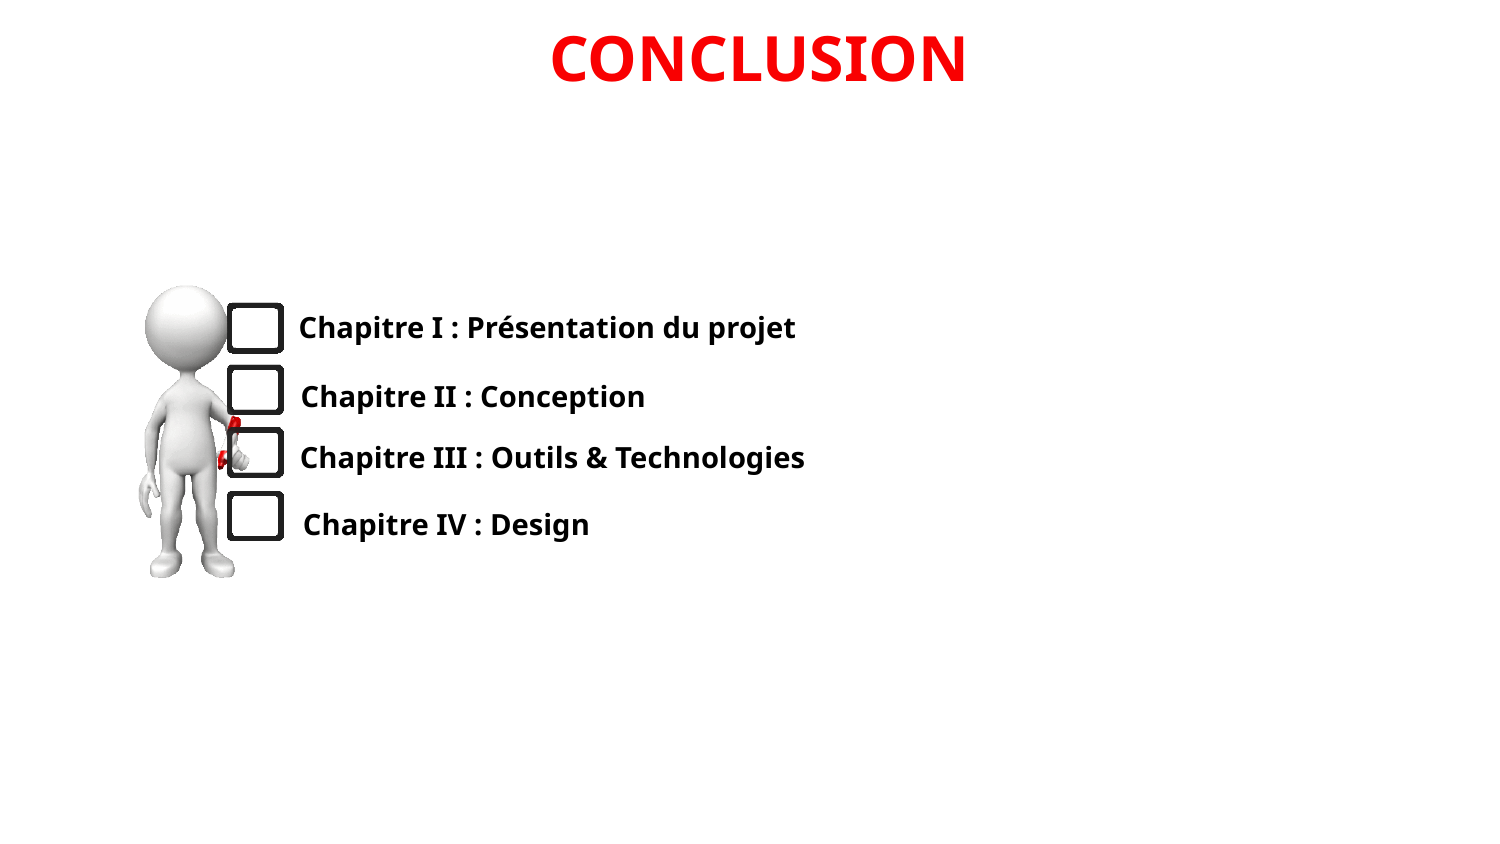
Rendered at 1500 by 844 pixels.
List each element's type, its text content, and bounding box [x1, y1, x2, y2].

picture [90, 278, 319, 621]
text_box Chapitre III : Outils & Technologies [324, 431, 821, 482]
text_box Chapitre IV : Design [324, 499, 606, 549]
text_box Chapitre I : Présentation du projet [324, 302, 812, 353]
text_box Chapitre II : Conception [324, 371, 661, 422]
text_box CONCLUSION [534, 11, 985, 101]
